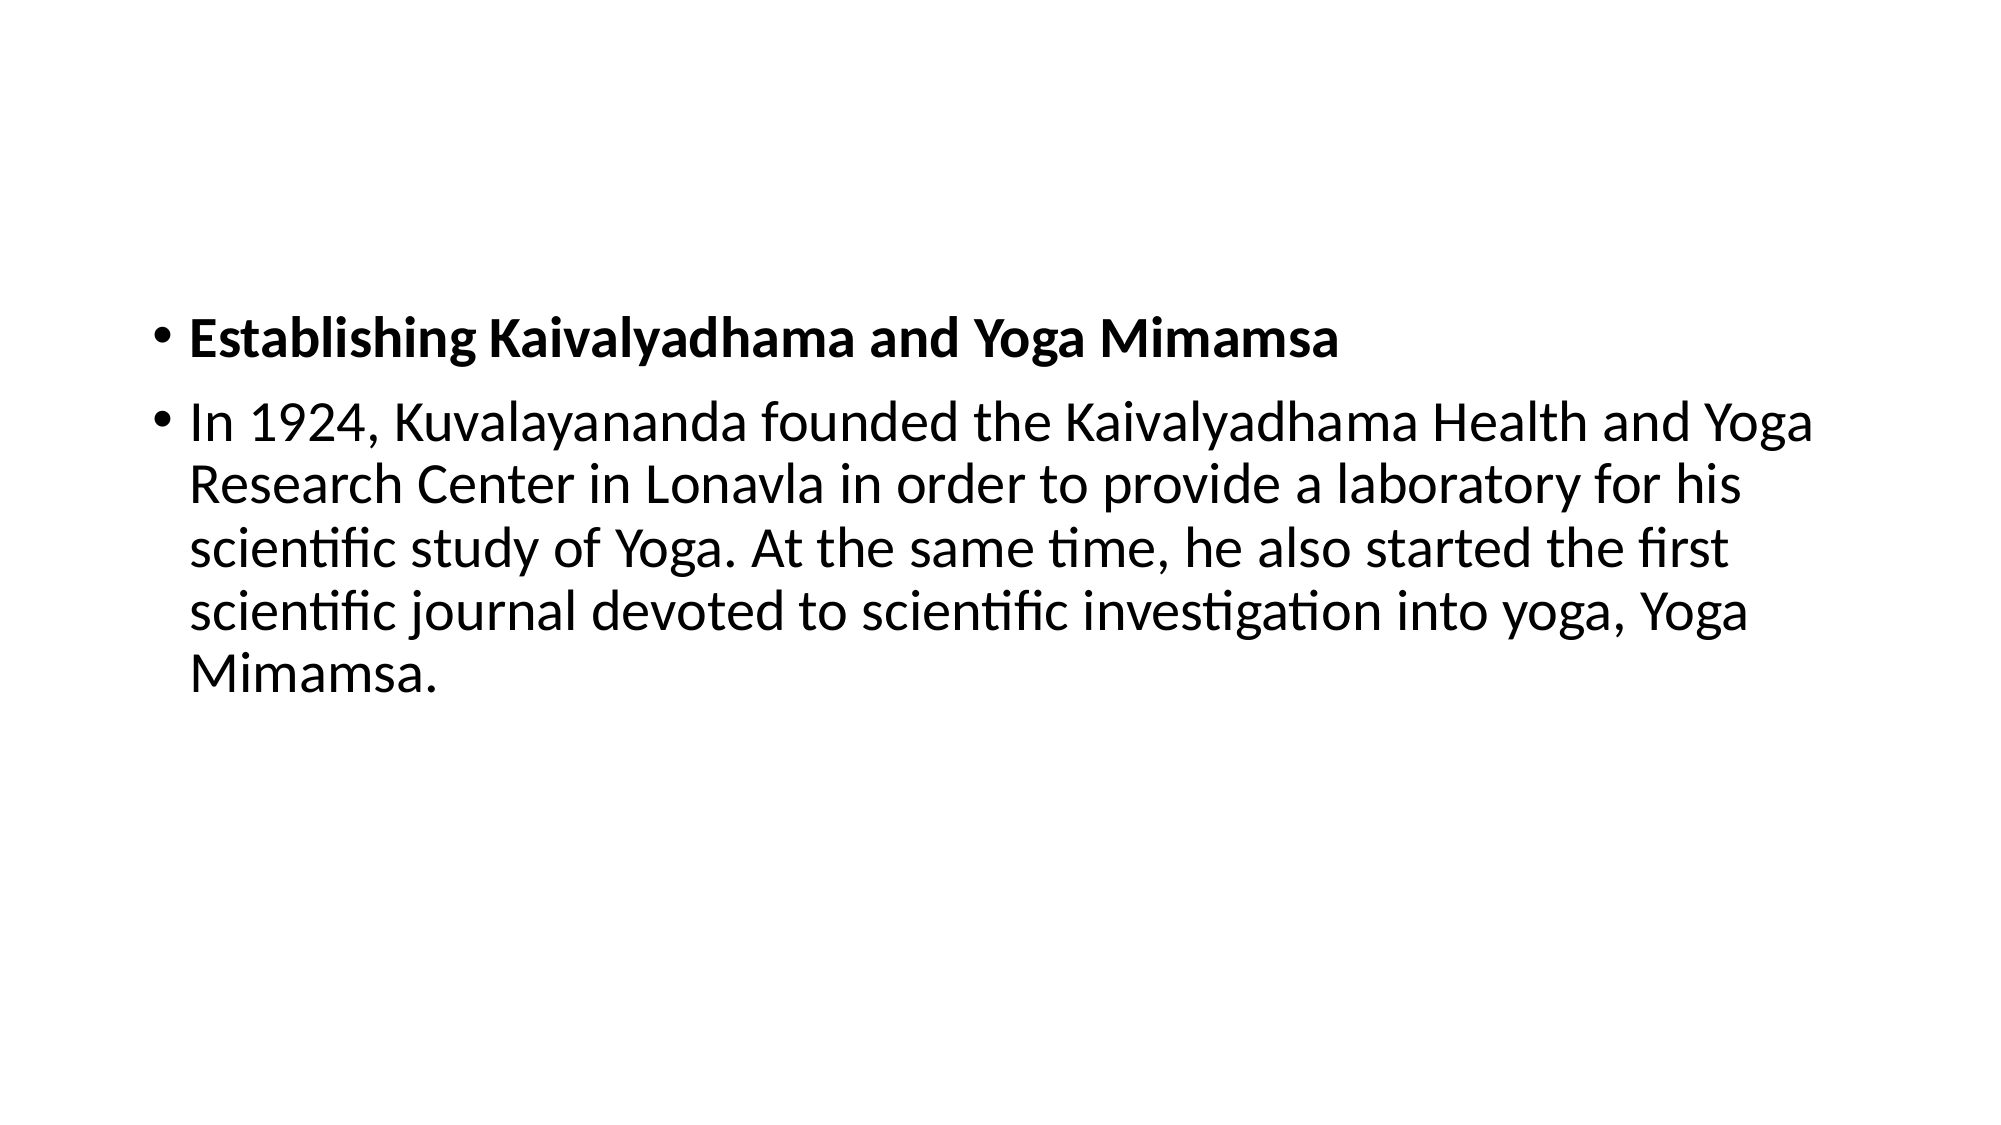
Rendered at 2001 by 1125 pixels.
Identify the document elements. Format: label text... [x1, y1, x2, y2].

list Establishing Kaivalyadhama and Yoga Mimamsa In 1924, Kuvalayananda founded the Kaivalyadhama Health and Yoga Research Center in Lonavla in order to provide a laboratory for his scientific study of Yoga. At the same time, he also started the first scientific journal devoted to scientific investigation into yoga, Yoga Mimamsa. [137, 299, 1863, 1014]
